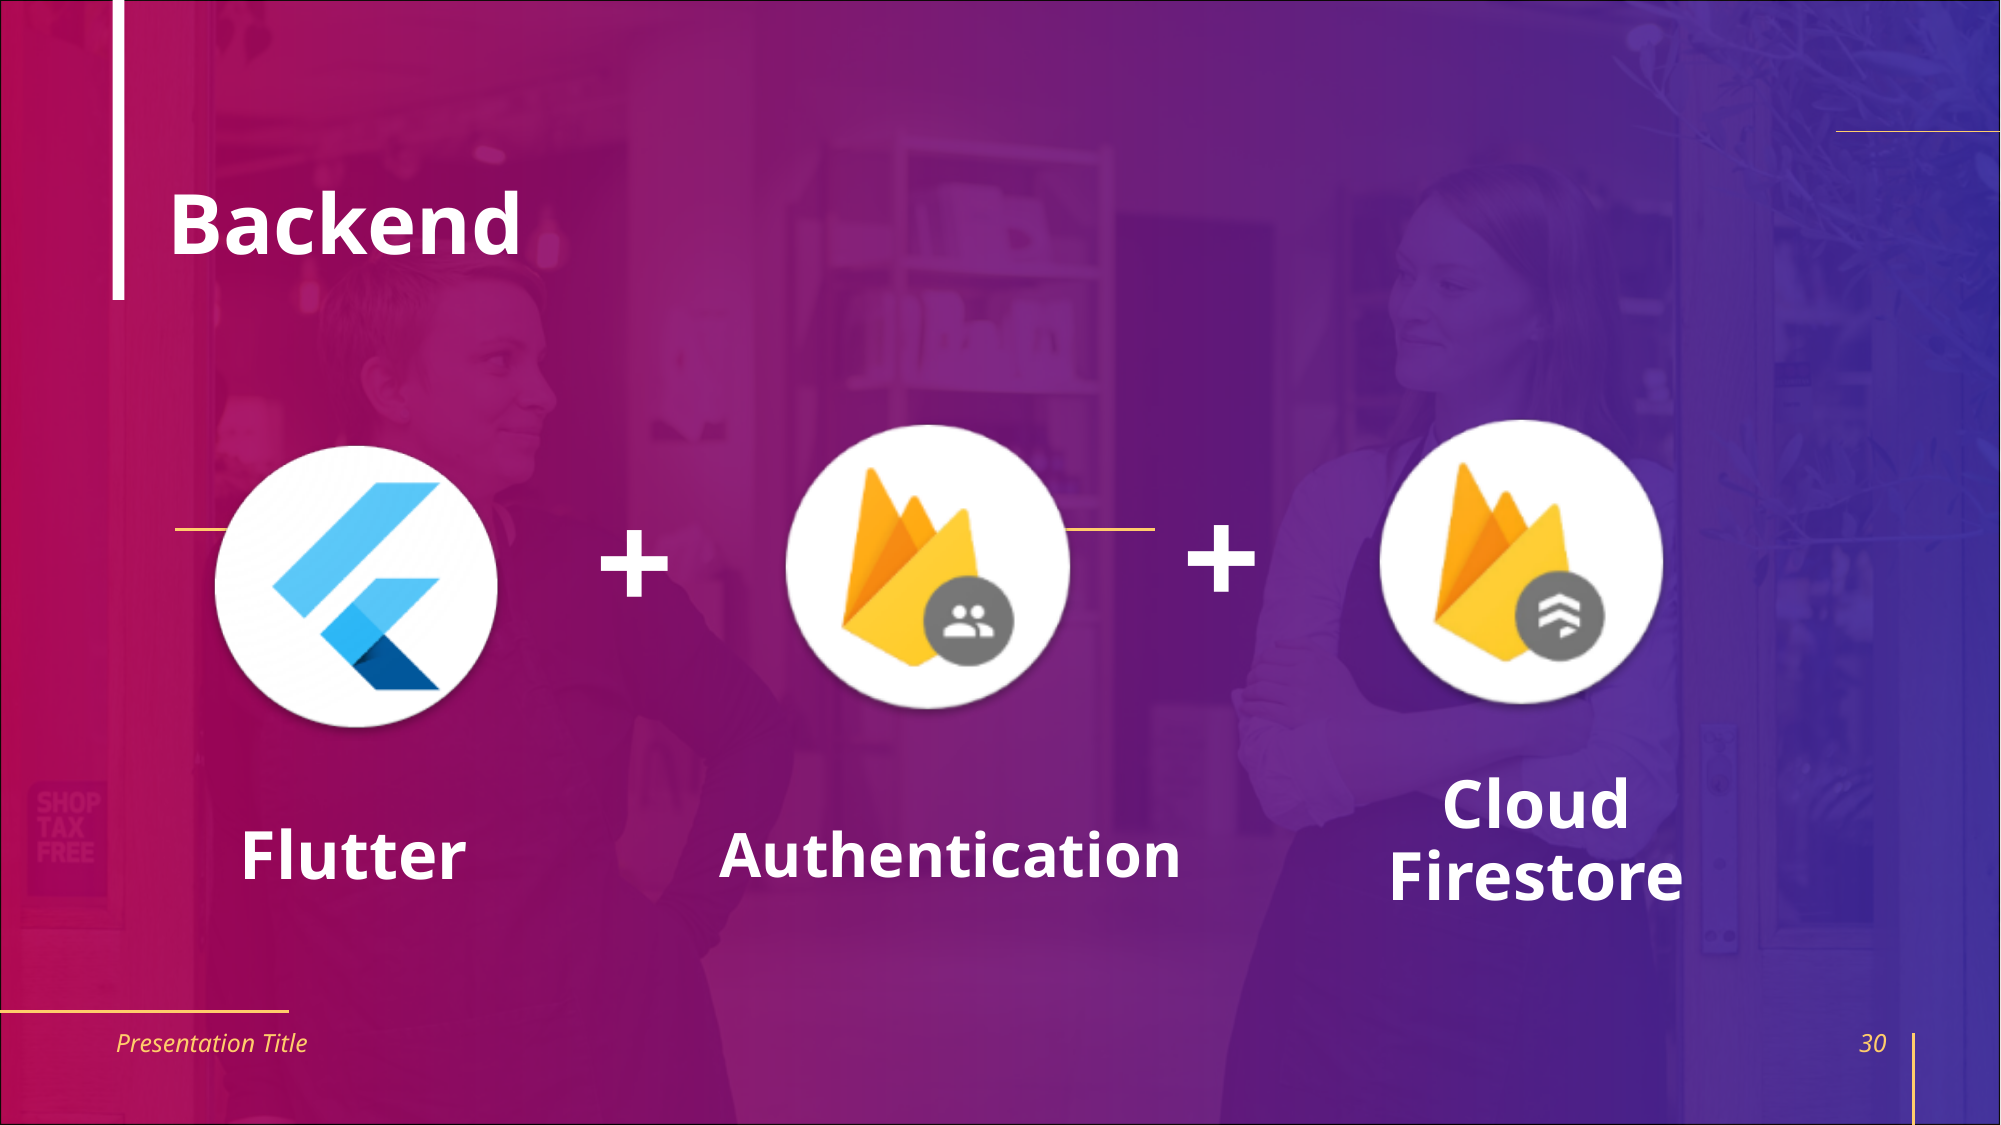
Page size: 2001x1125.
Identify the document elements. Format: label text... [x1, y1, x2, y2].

picture [773, 412, 1084, 723]
text_box Cloud Firestore [1309, 759, 1764, 927]
text_box Authentication [689, 788, 1213, 927]
text_box + [1167, 486, 1310, 639]
text_box Flutter [152, 788, 556, 927]
footer Presentation Title [100, 1015, 636, 1075]
text_box + [580, 491, 704, 644]
title Backend [152, 118, 1878, 337]
slide_number 30 [1451, 1015, 1902, 1075]
picture [202, 433, 511, 741]
picture [1366, 407, 1677, 718]
